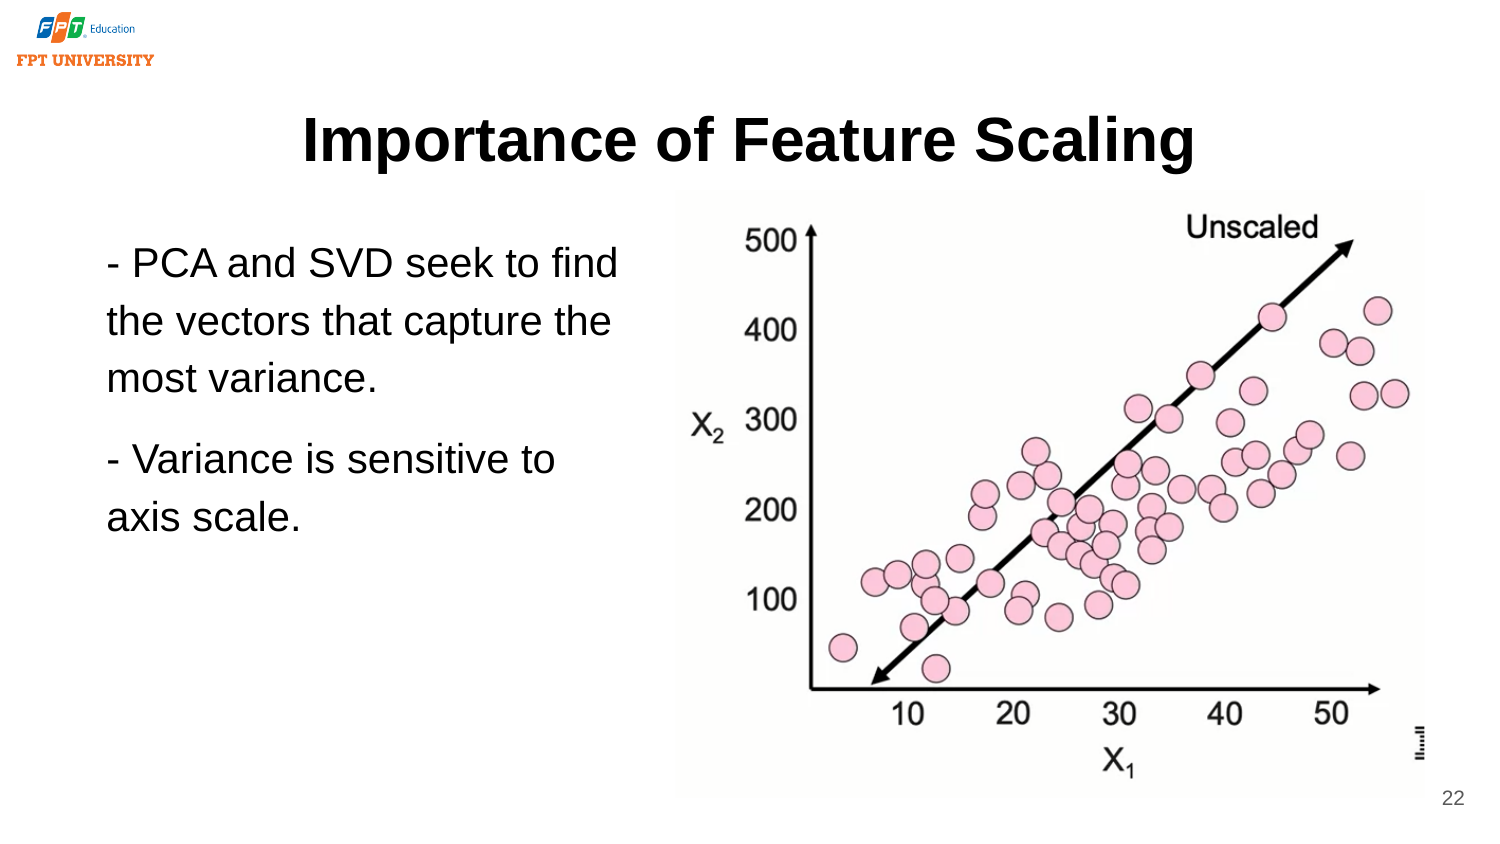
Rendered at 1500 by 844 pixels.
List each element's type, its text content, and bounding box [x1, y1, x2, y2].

picture [11, 1, 160, 77]
slide_number 22 [1389, 764, 1480, 830]
picture [675, 189, 1425, 798]
title Importance of Feature Scaling [51, 72, 1449, 167]
list - PCA and SVD seek to find the vectors that capture the most variance. - Variance is sensitive to axis scale. [91, 213, 649, 774]
